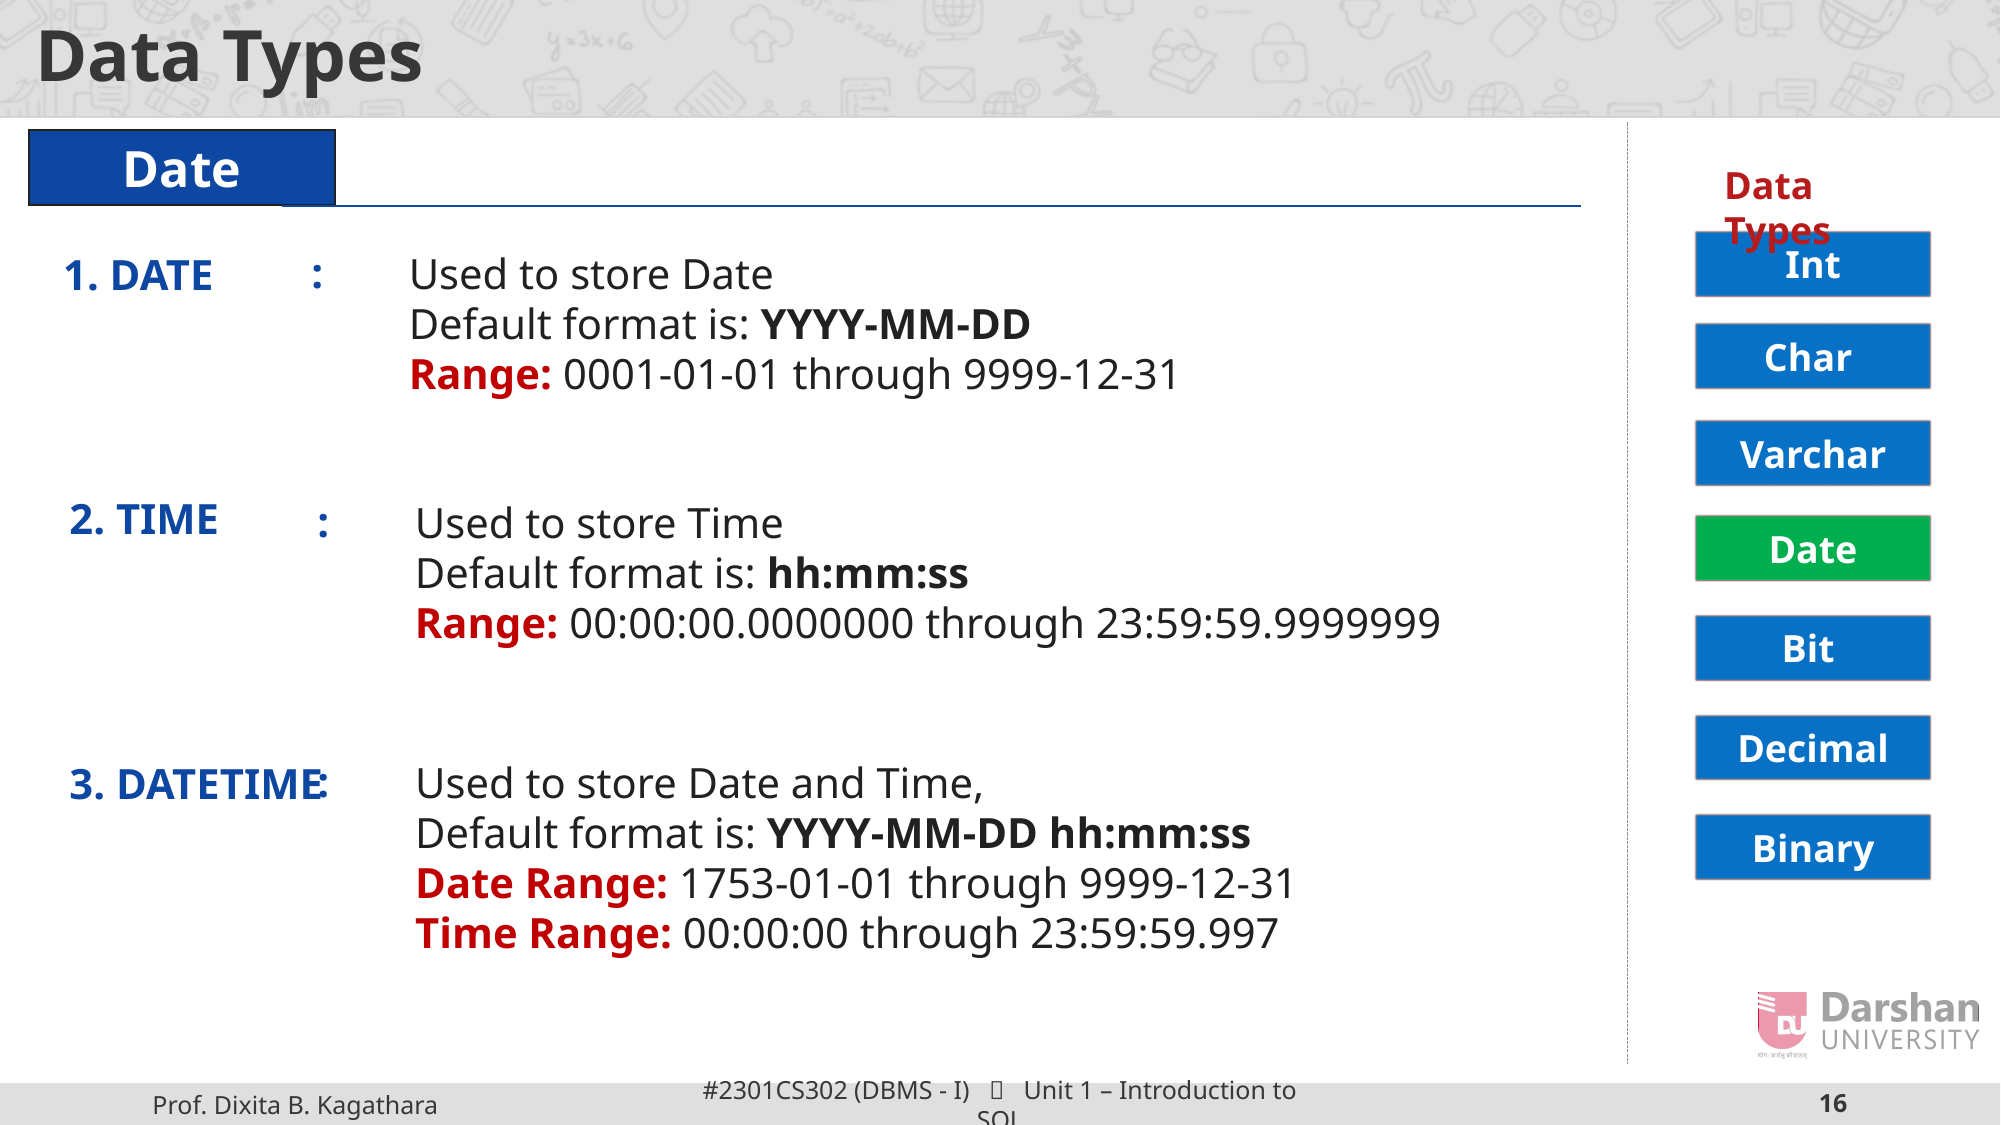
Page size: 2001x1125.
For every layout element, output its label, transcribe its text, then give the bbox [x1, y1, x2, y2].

text_box Date [1697, 517, 1929, 579]
text_box : [302, 488, 346, 554]
text_box Bit [1697, 617, 1929, 679]
list [21, 141, 1606, 1059]
text_box Used to store Date Default format is: YYYY-MM-DD Range: 0001-01-01 through 9999-12-31 [394, 240, 1627, 406]
text_box Used to store Date and Time, Default format is: YYYY-MM-DD hh:mm:ss Date Range: 1753-01-01 through 9999-12-31 Time Range: 00:00:00 through 23:59:59.997 [400, 749, 1560, 965]
text_box Date [28, 129, 336, 206]
text_box Varchar [1697, 422, 1929, 484]
text_box 2. TIME [54, 485, 501, 551]
text_box Used to store Time Default format is: hh:mm:ss Range: 00:00:00.0000000 through 23:59:59.9999999 [400, 489, 1602, 655]
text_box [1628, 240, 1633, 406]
text_box 1. DATE [48, 241, 365, 307]
text_box Char [1697, 325, 1929, 387]
text_box Binary [1697, 816, 1929, 878]
text_box : [296, 239, 340, 305]
title Data Types [0, 0, 2000, 117]
text_box 3. DATETIME [54, 750, 371, 815]
text_box : [302, 748, 346, 814]
text_box Decimal [1697, 717, 1929, 778]
text_box Data Types [1709, 154, 1917, 260]
text_box Select into [1758, 992, 1979, 1059]
text_box Int [1697, 233, 1929, 295]
